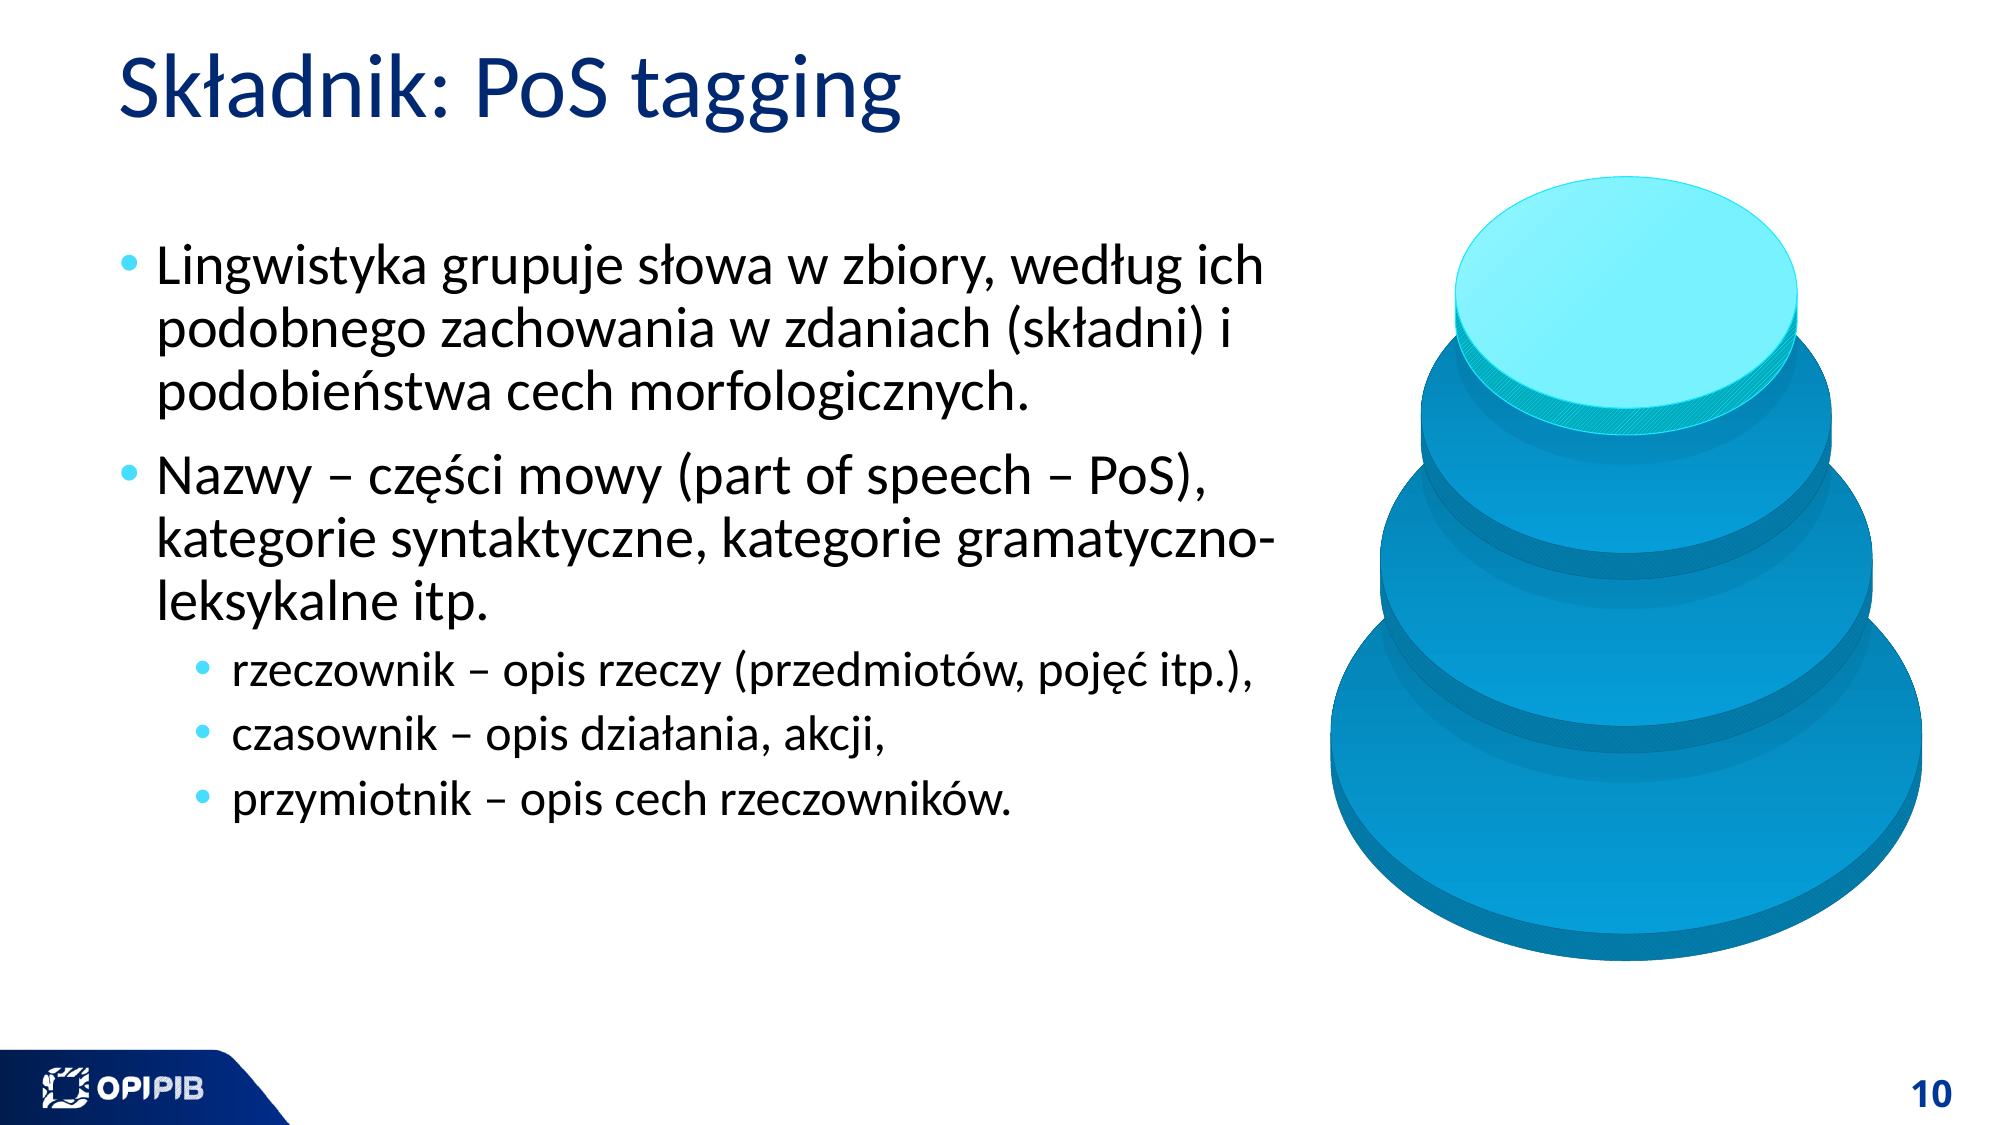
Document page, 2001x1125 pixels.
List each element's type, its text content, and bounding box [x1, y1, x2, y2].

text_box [1421, 274, 1832, 610]
picture [0, 0, 2000, 1125]
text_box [1455, 176, 1798, 465]
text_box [1330, 533, 1922, 961]
title Składnik: PoS tagging [103, 0, 1829, 177]
slide_number 10 [1518, 1065, 1968, 1125]
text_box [1380, 392, 1873, 783]
list Lingwistyka grupuje słowa w zbiory, według ich podobnego zachowania w zdaniach (składni) i podobieństwa cech morfologicznych. Nazwy – części mowy (part of speech – PoS), kategorie syntaktyczne, kategorie gramatyczno-leksykalne itp. rzeczownik – opis rzeczy (przedmiotów, pojęć itp.), czasownik – opis działania, akcji, przymiotnik – opis cech rzeczowników. [104, 226, 1370, 941]
